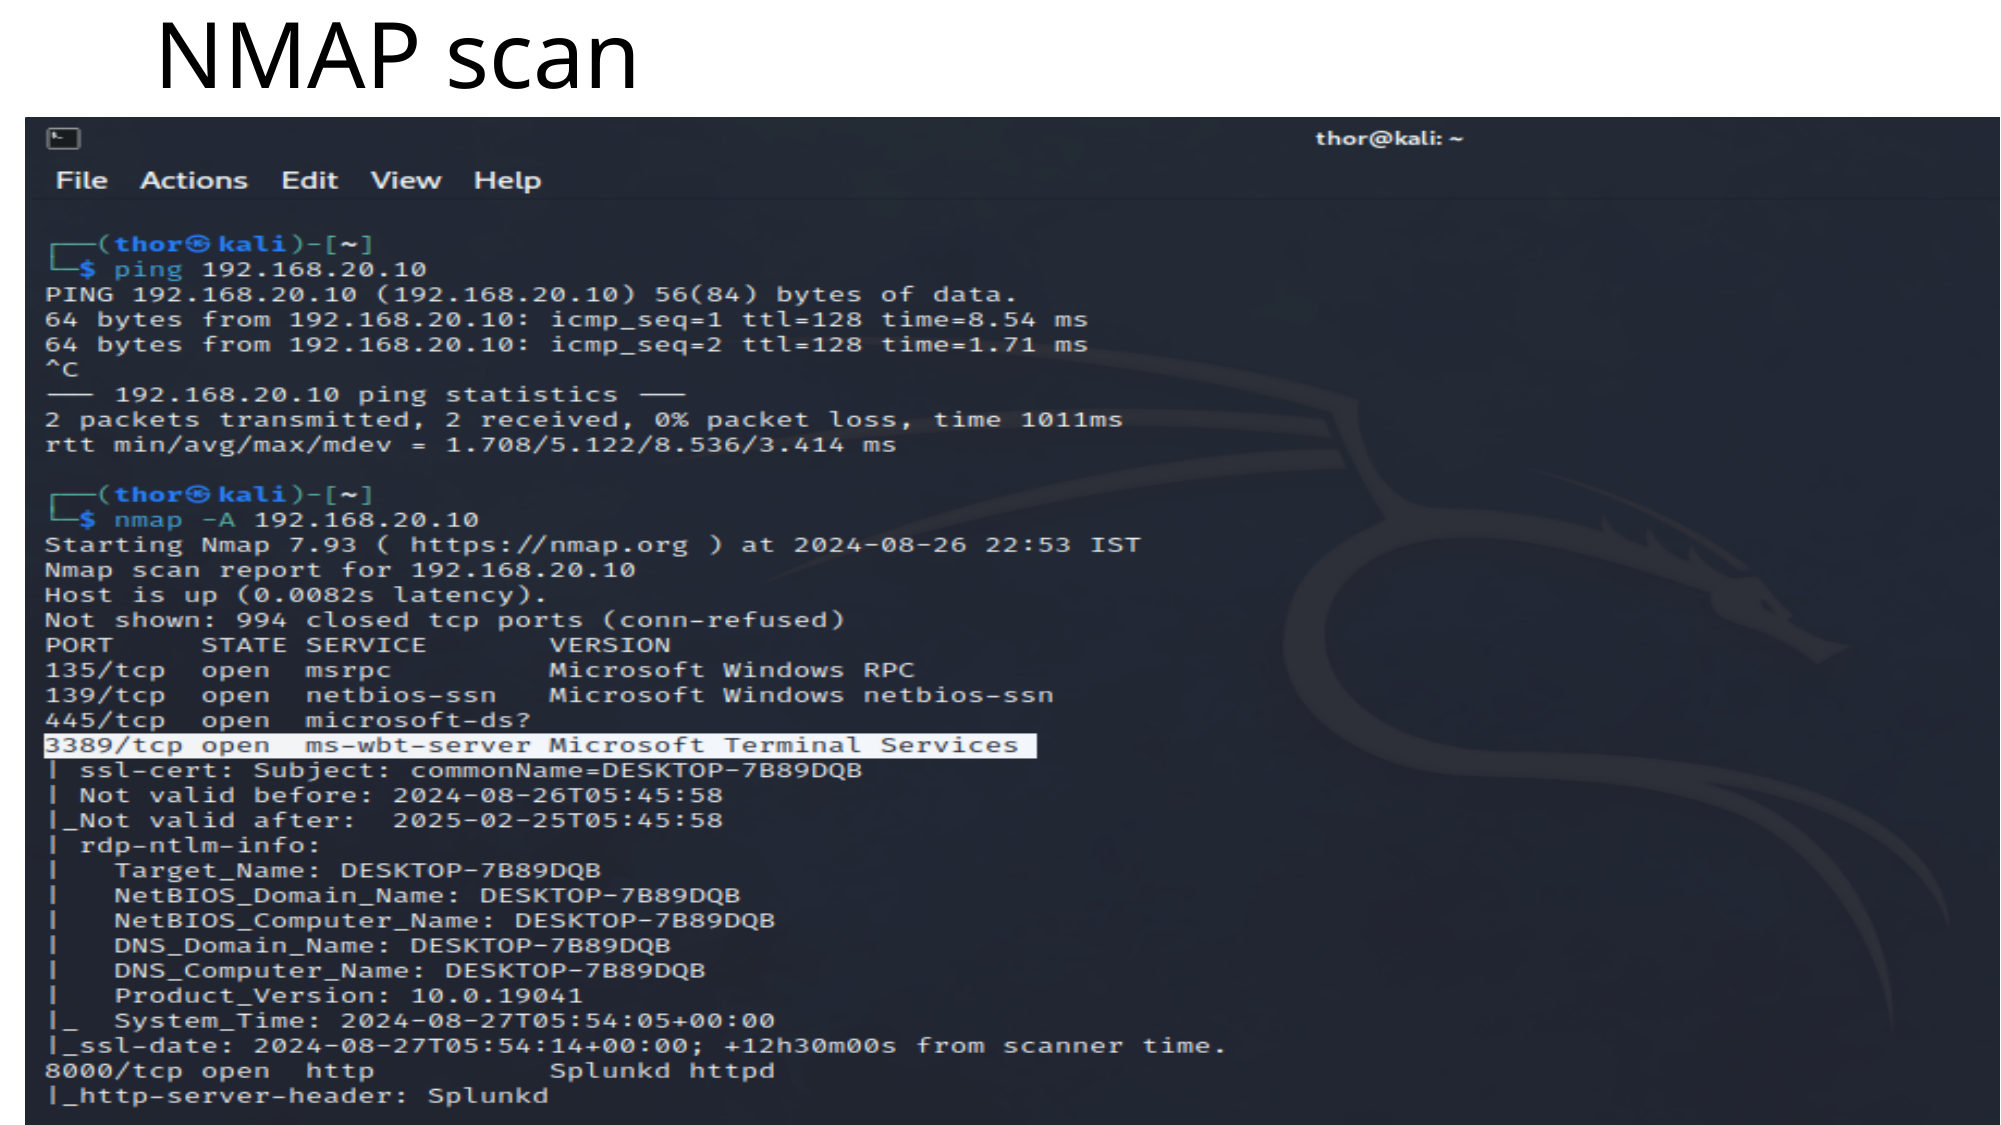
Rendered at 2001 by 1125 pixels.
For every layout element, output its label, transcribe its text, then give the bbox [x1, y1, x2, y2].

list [25, 117, 2000, 1125]
title NMAP scan [139, 0, 1865, 117]
